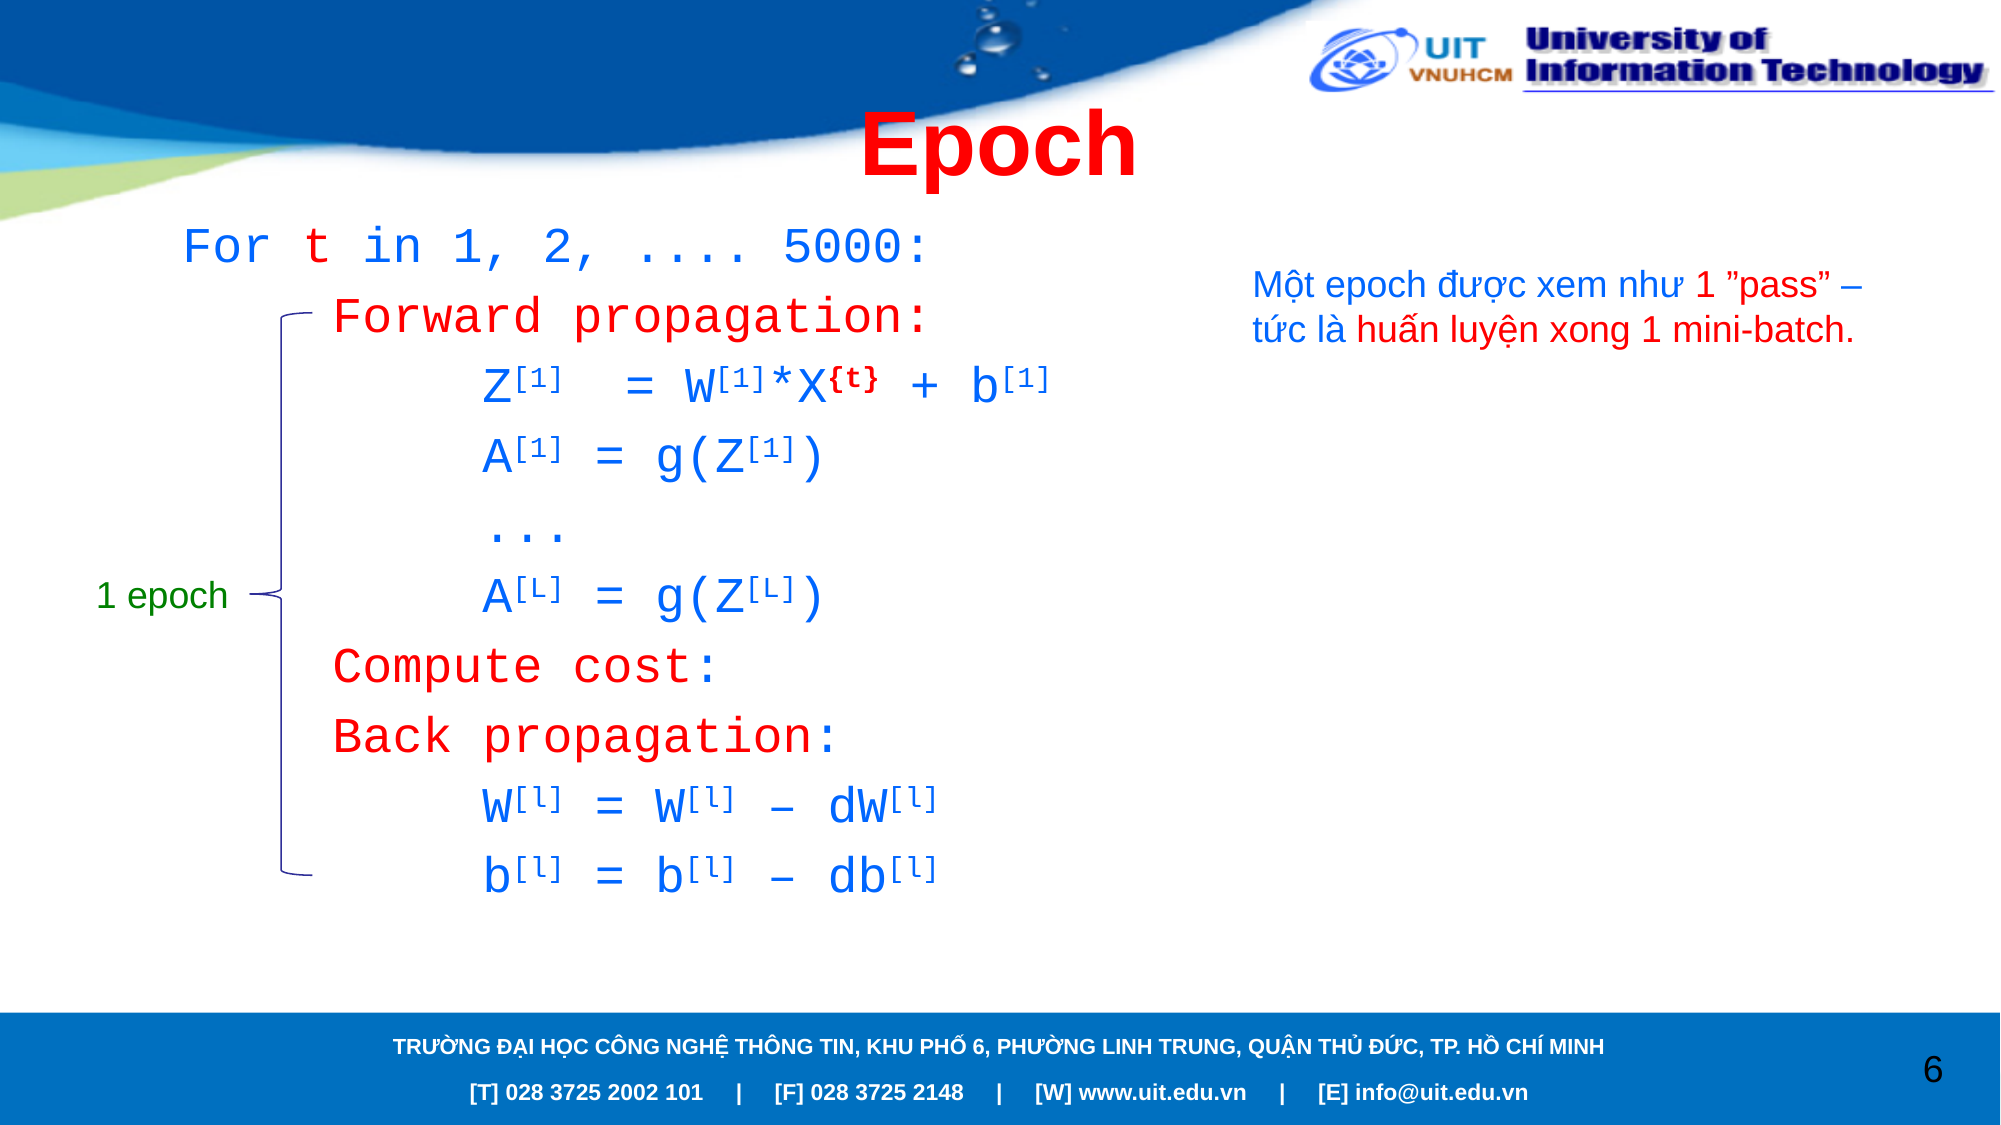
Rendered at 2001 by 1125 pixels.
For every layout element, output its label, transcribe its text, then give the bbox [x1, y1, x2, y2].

text_box Một epoch được xem như 1 ”pass” – tức là huấn luyện xong 1 mini-batch. [1237, 252, 1938, 357]
picture [0, 0, 2001, 1125]
title Epoch [99, 45, 1900, 233]
text_box 1 epoch [81, 563, 244, 624]
text_box [249, 311, 313, 877]
